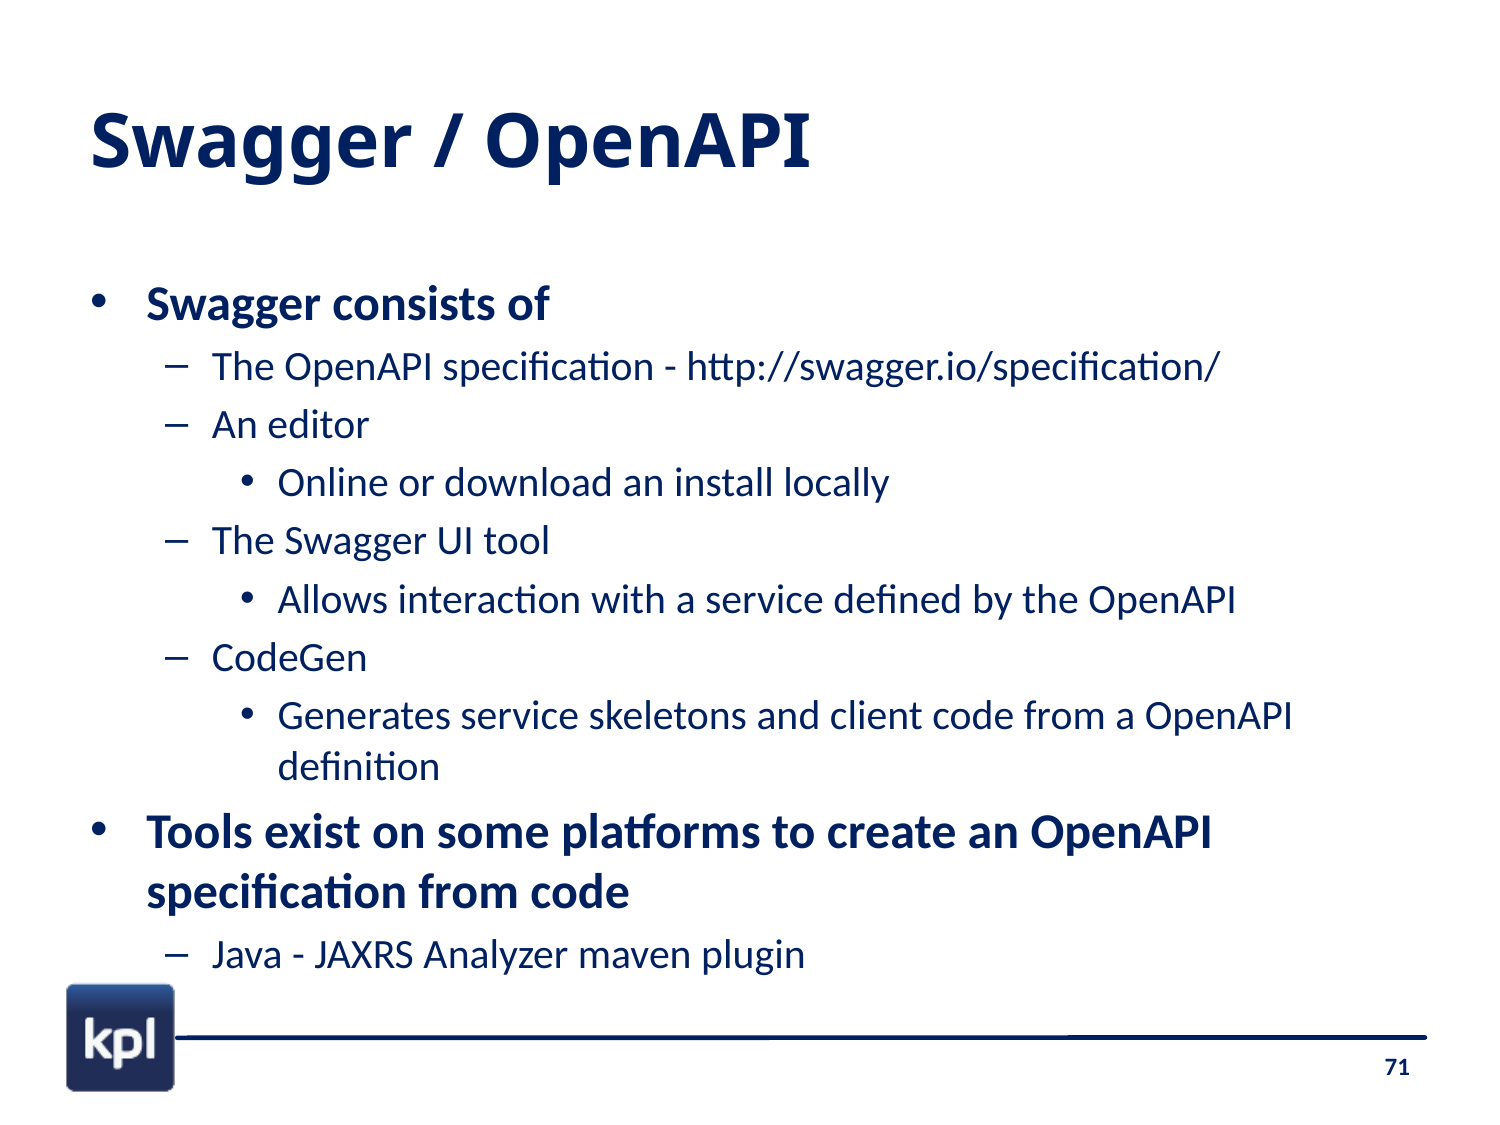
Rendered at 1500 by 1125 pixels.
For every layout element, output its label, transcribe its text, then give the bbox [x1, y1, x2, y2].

slide_number 71 [987, 1042, 1425, 1103]
picture [62, 980, 178, 1095]
title Swagger / OpenAPI [75, 43, 1436, 233]
list Swagger consists of The OpenAPI specification - http://swagger.io/specification/ An editor Online or download an install locally The Swagger UI tool Allows interaction with a service defined by the OpenAPI CodeGen Generates service skeletons and client code from a OpenAPI definition Tools exist on some platforms to create an OpenAPI specification from code Java - JAXRS Analyzer maven plugin [75, 262, 1425, 1013]
